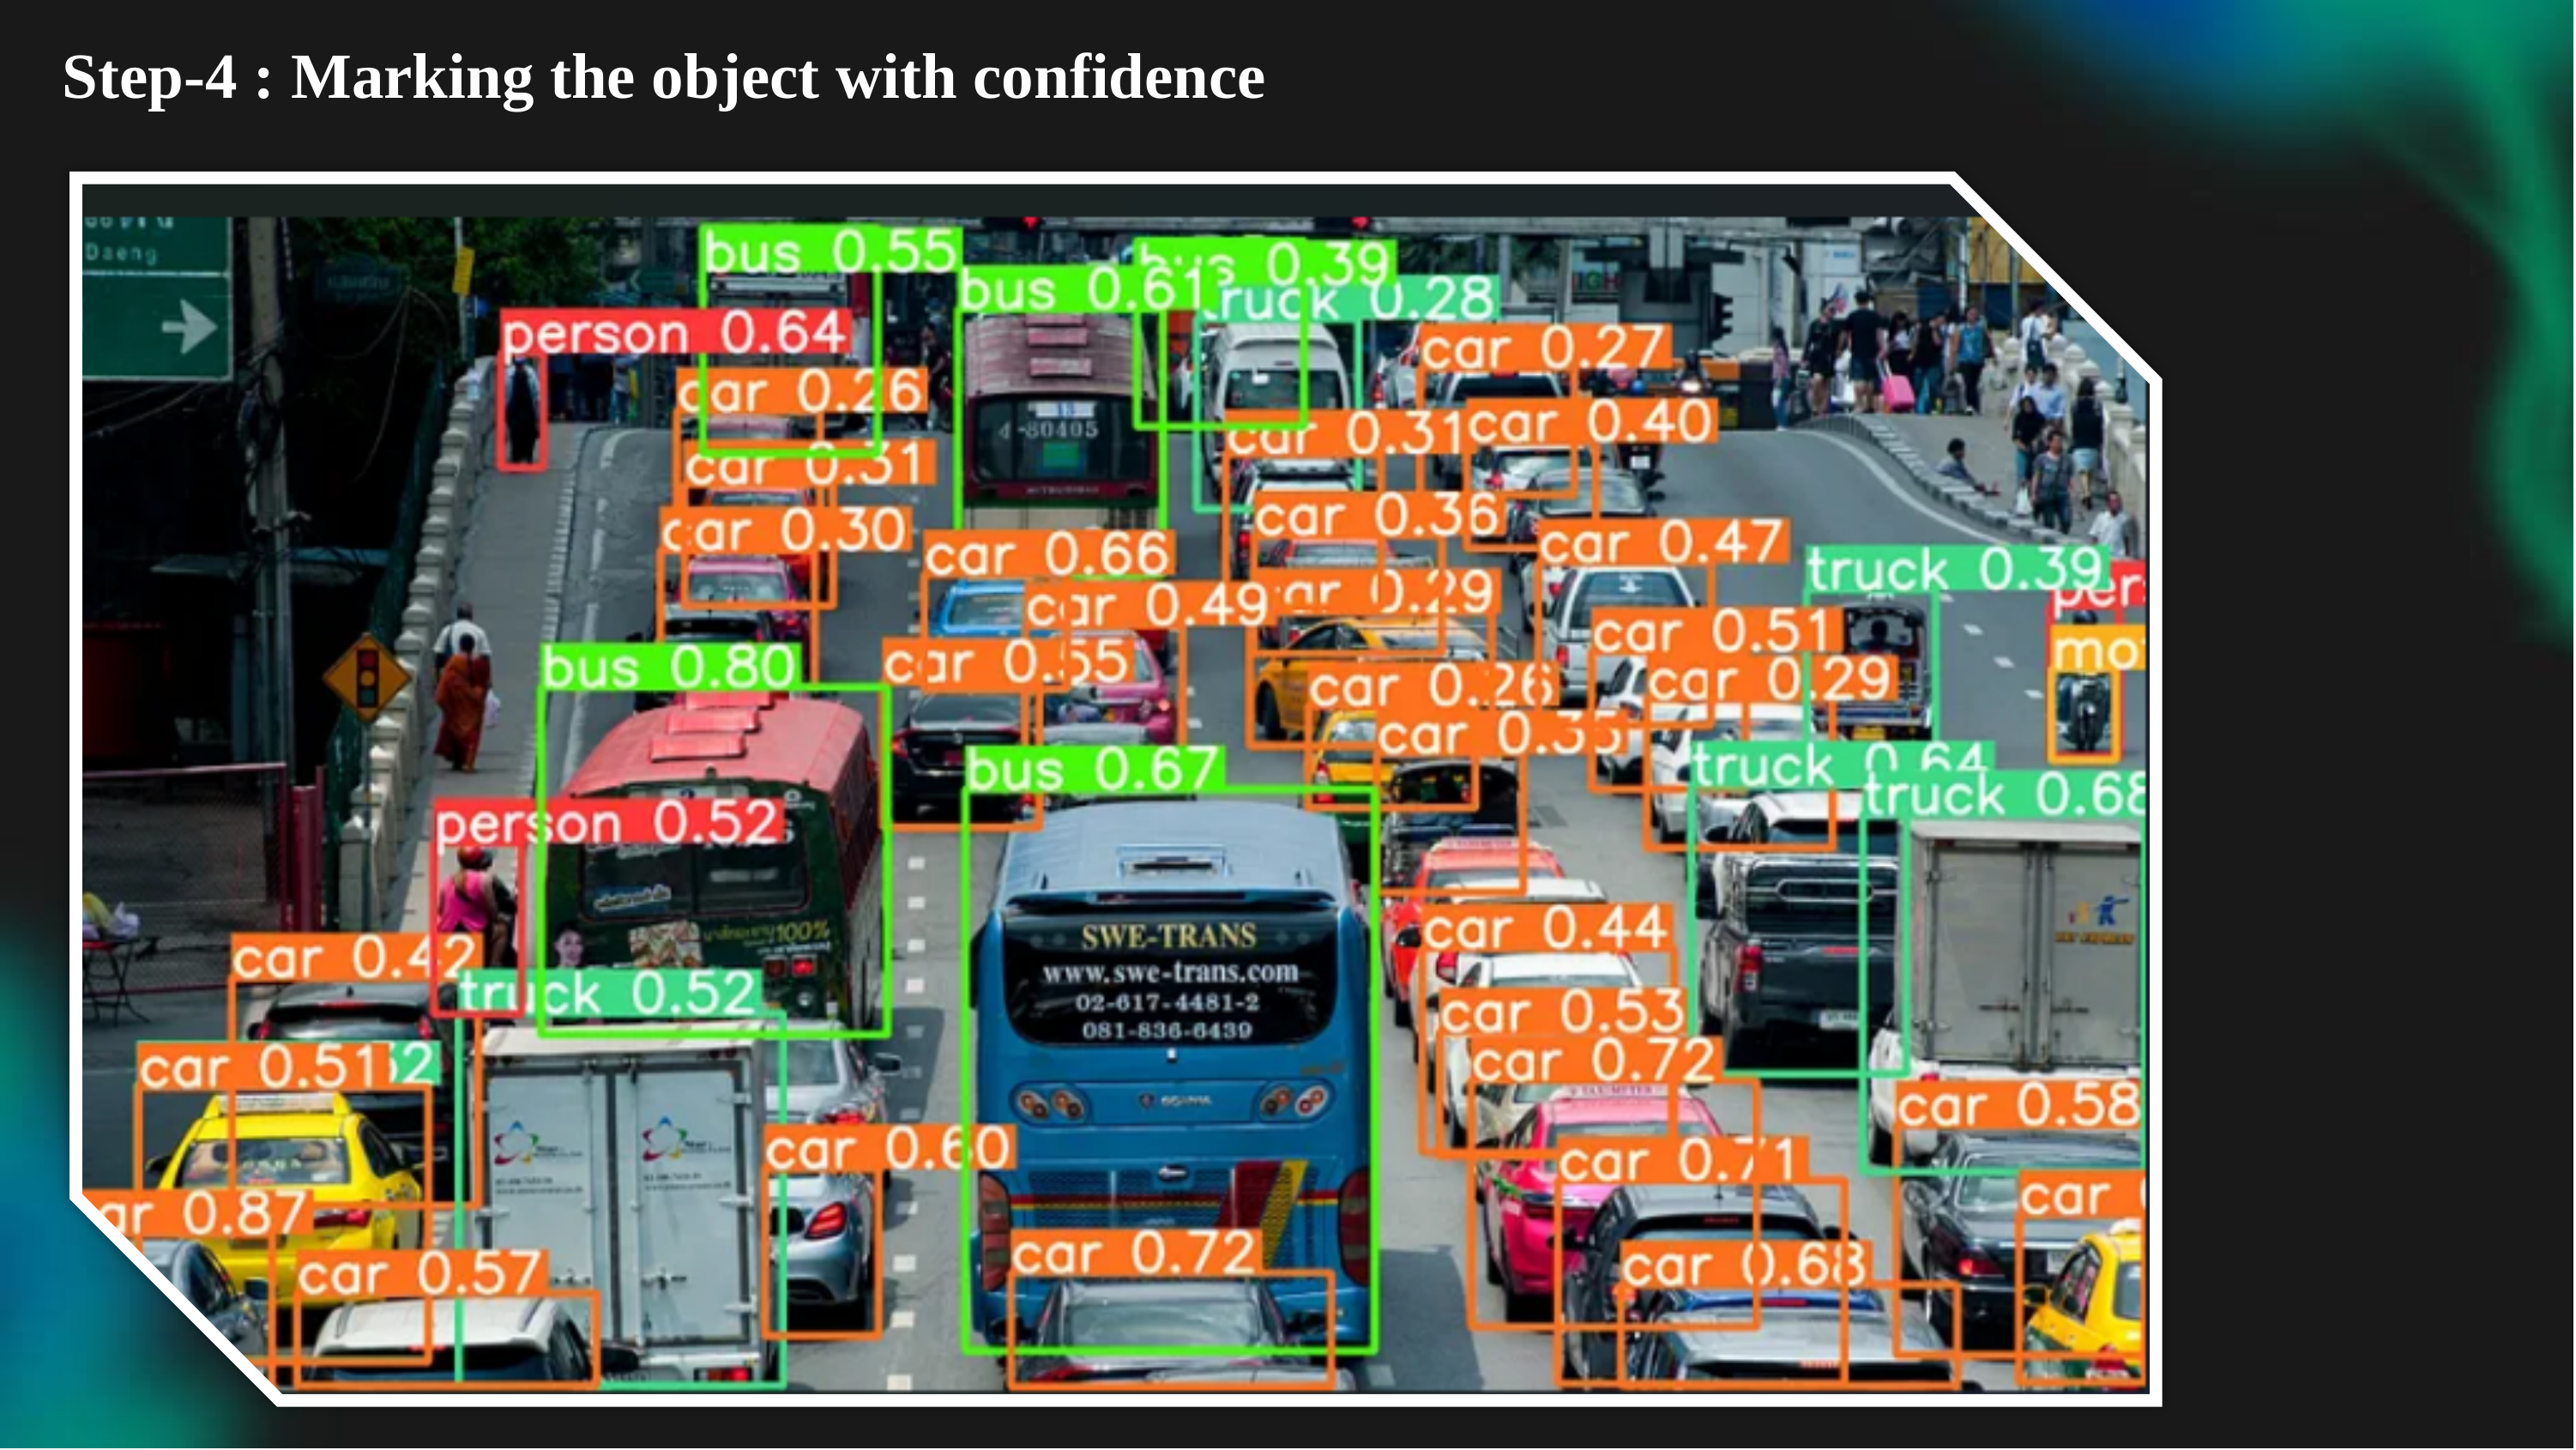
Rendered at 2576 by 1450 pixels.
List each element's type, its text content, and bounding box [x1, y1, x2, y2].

text_box Step-4 : Marking the object with confidence [50, 27, 1280, 118]
picture [0, 0, 2573, 1448]
